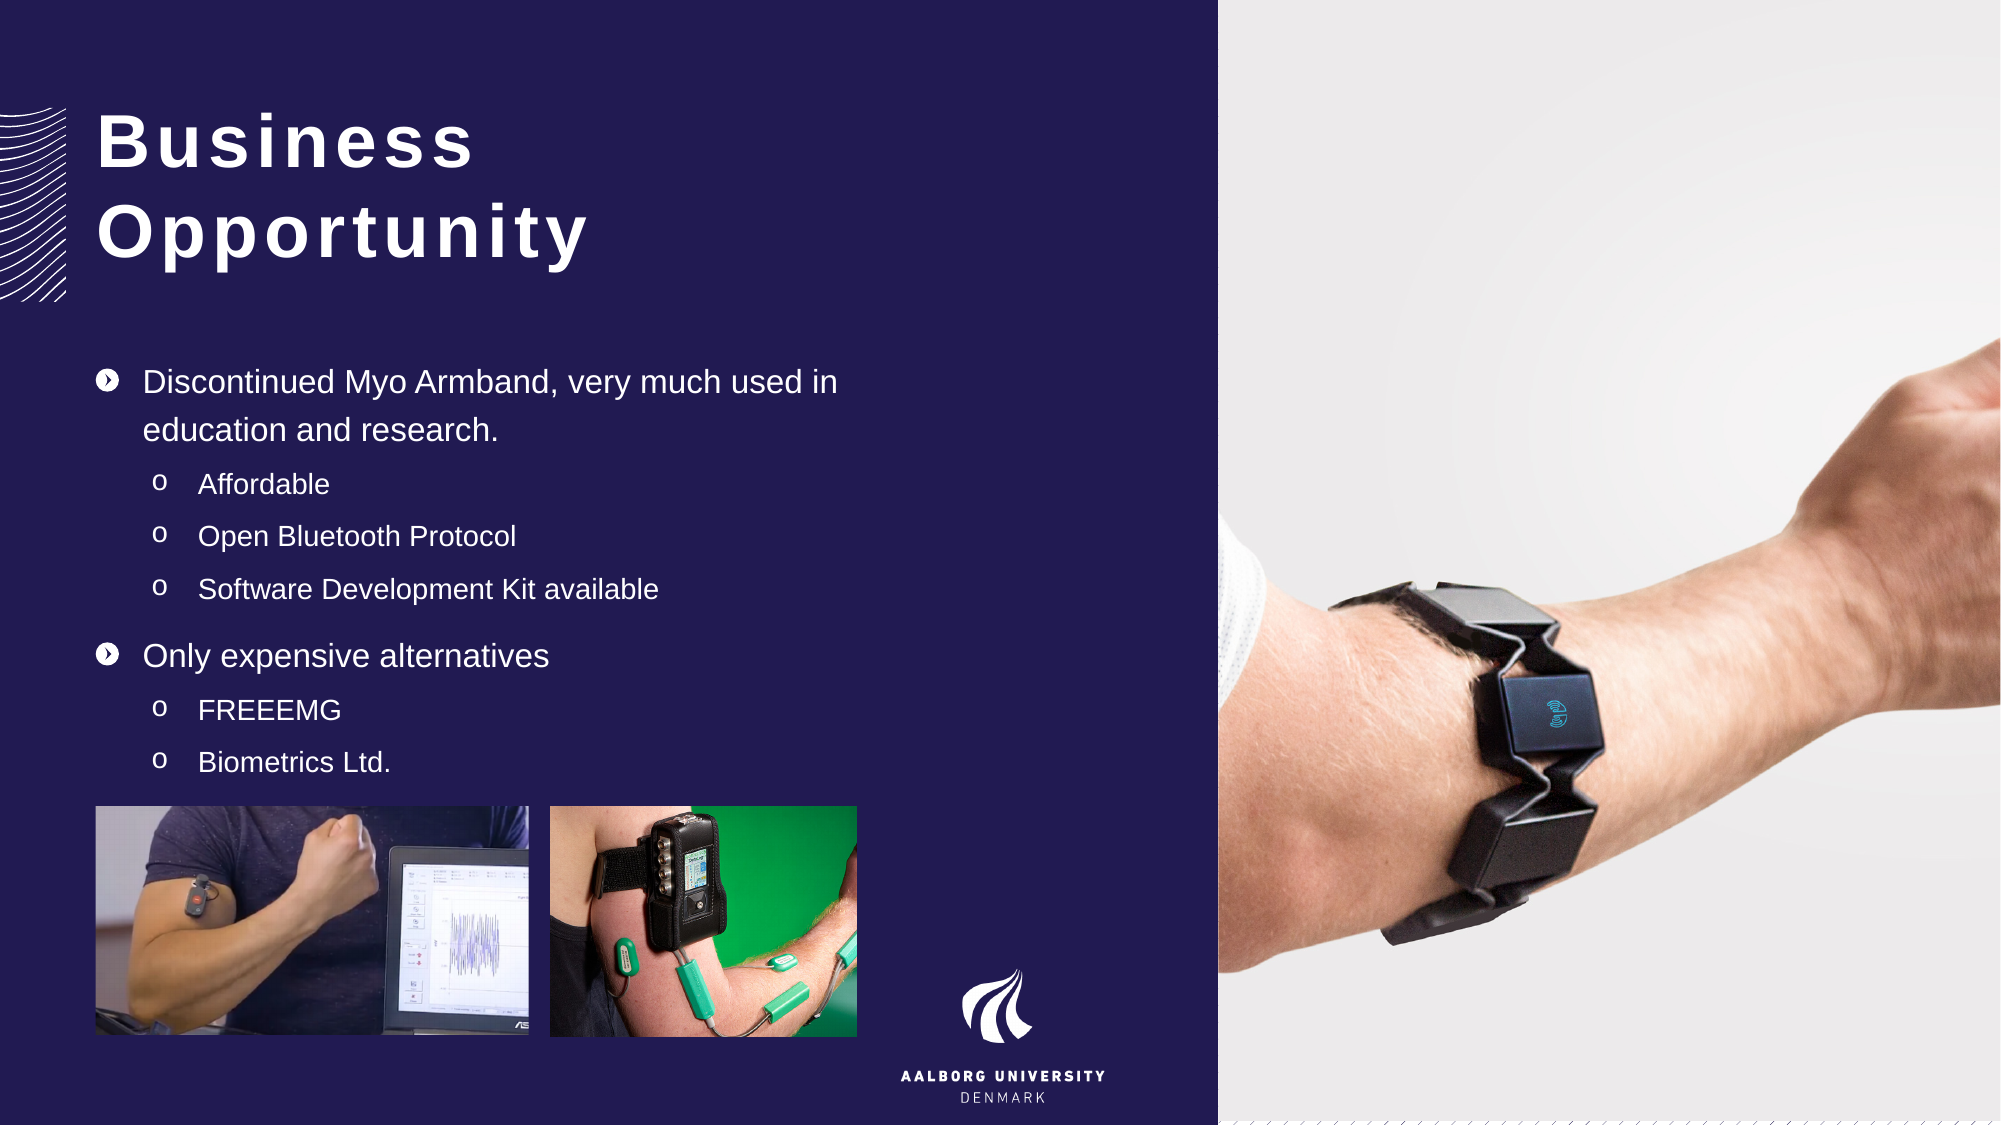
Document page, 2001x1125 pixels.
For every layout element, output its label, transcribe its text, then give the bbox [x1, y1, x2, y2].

picture [95, 806, 529, 1035]
list Discontinued Myo Armband, very much used in education and research. Affordable Open Bluetooth Protocol Software Development Kit available Only expensive alternatives FREEEMG Biometrics Ltd. [95, 344, 865, 963]
picture [1218, 0, 2001, 1125]
title Business Opportunity [96, 61, 865, 303]
picture [883, 951, 1122, 1120]
picture [550, 806, 857, 1037]
